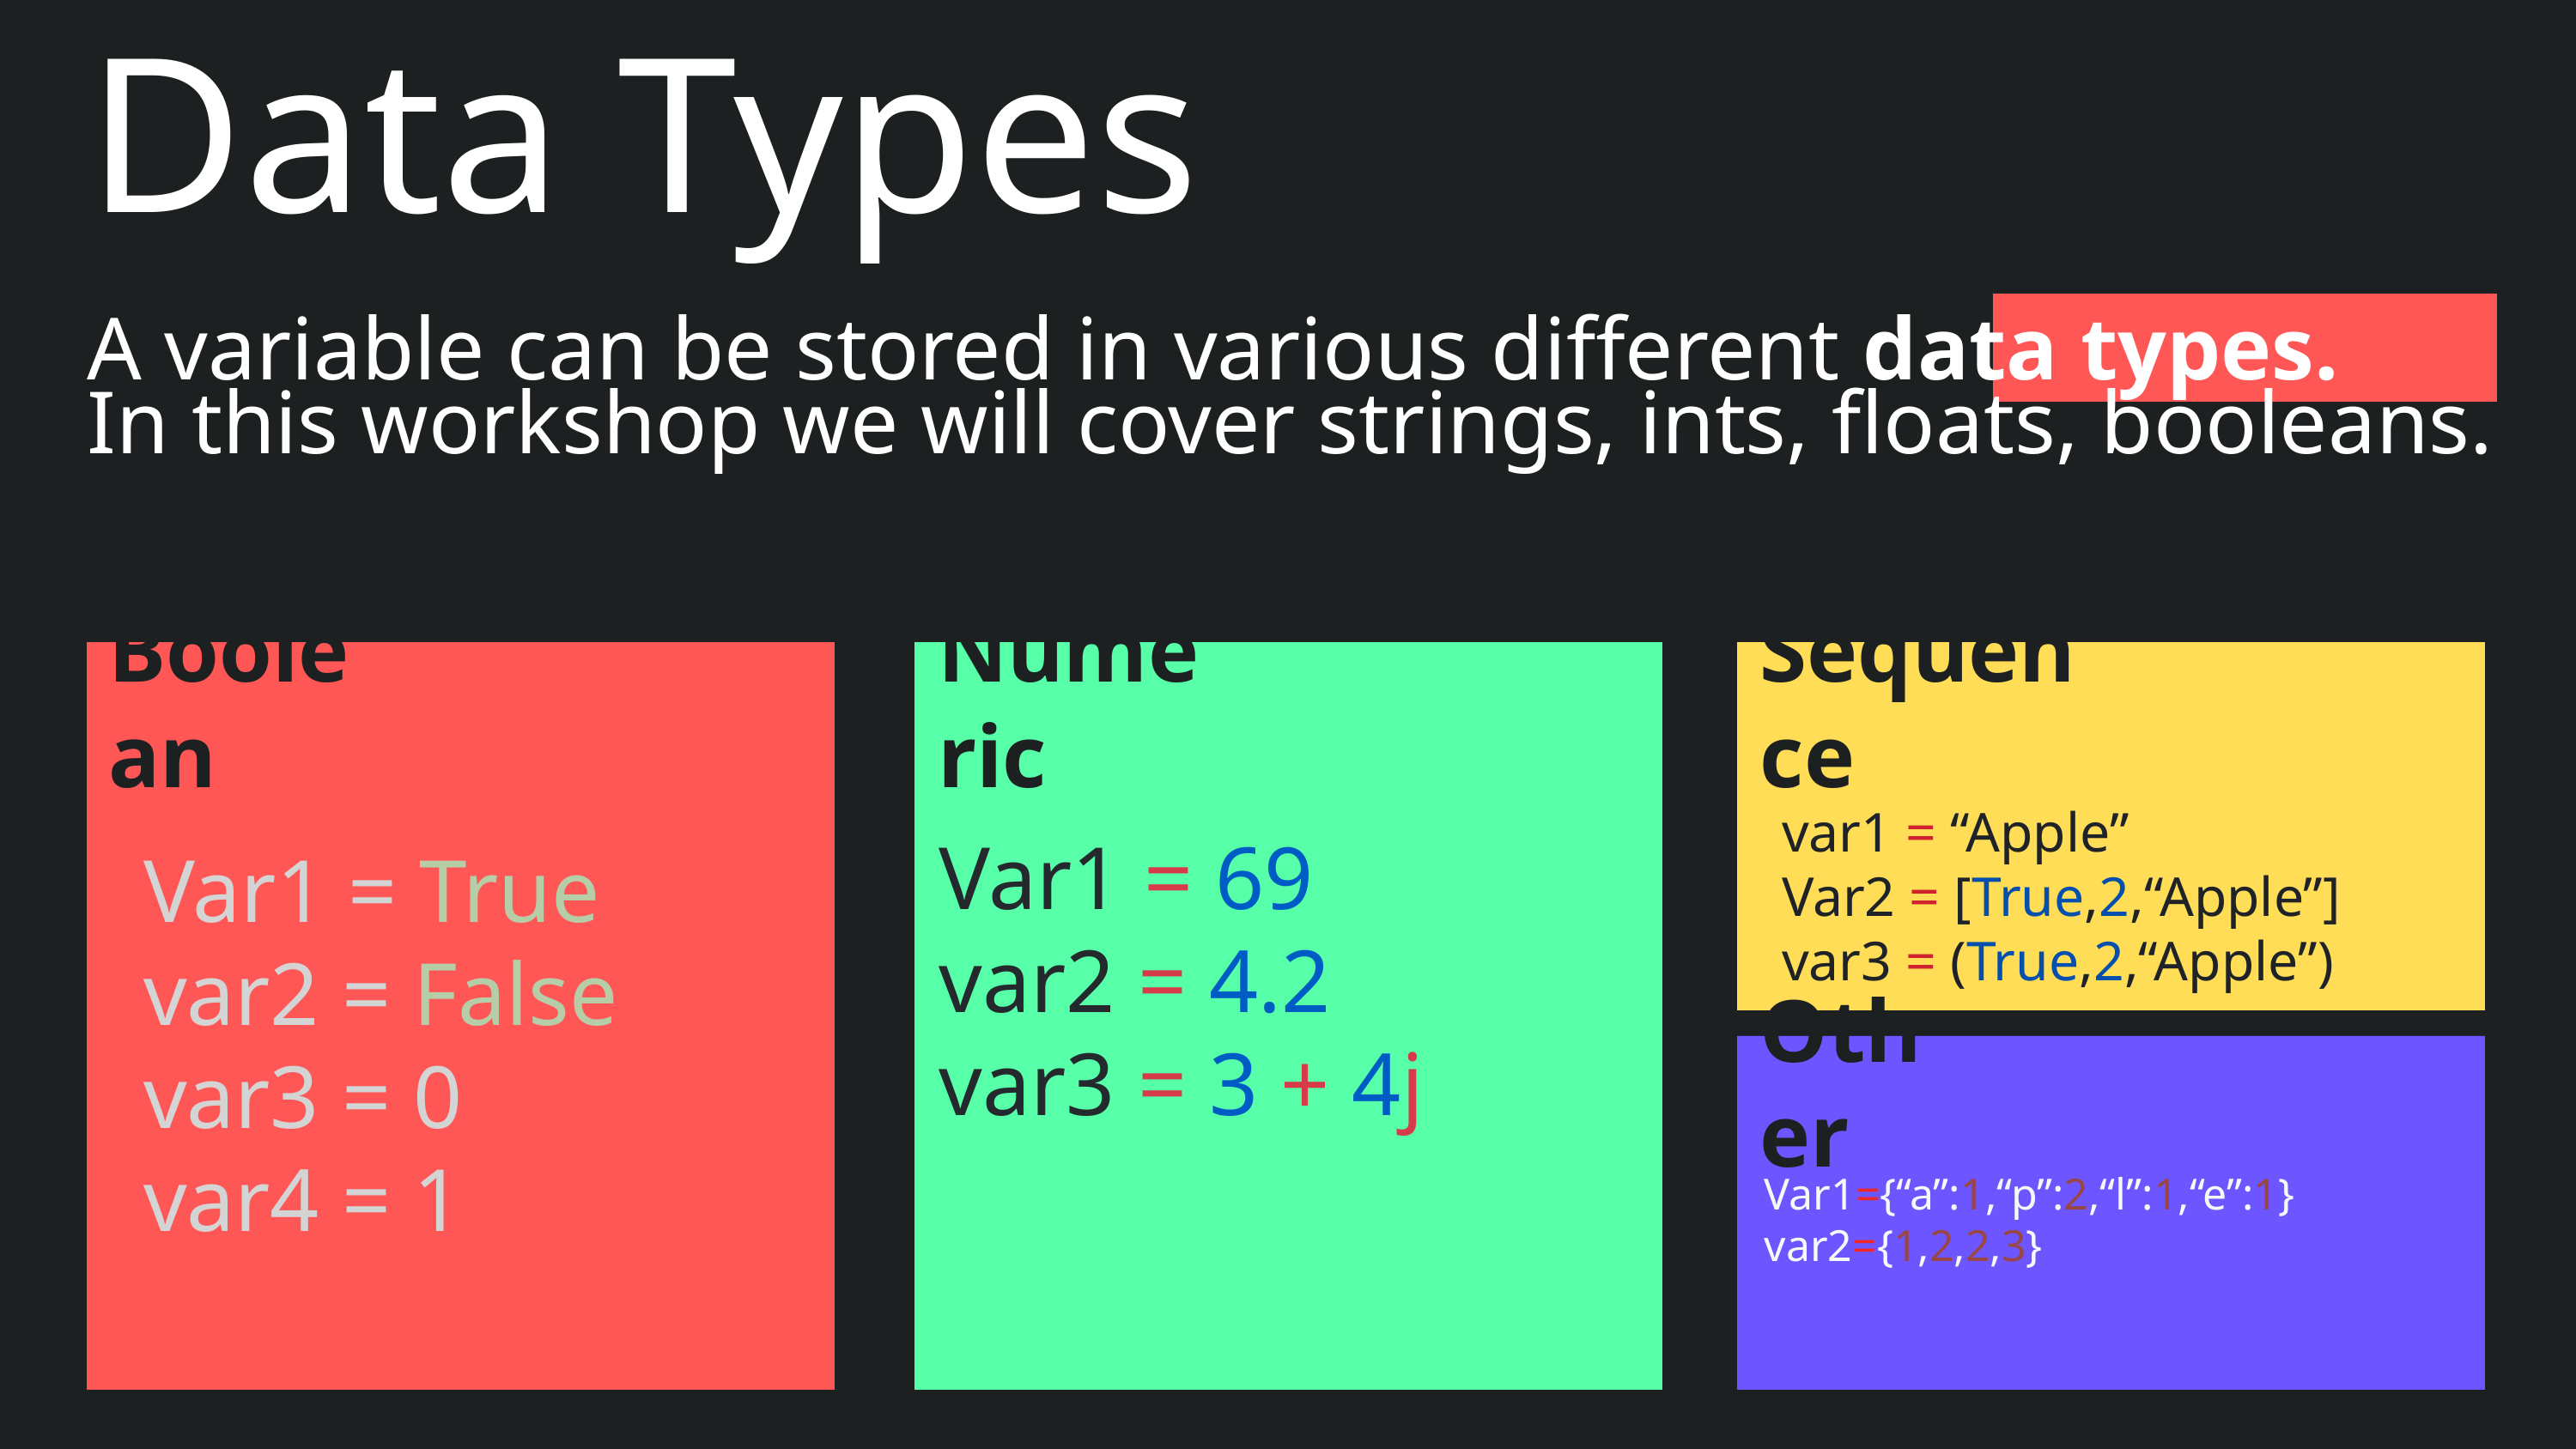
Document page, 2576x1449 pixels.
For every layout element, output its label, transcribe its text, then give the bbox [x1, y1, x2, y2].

text_box A variable can be stored in various different data types. In this workshop we will cover strings, ints, floats, booleans. [87, 294, 2521, 613]
picture [1737, 1023, 2485, 1390]
text_box Var1 = 69 var2 = 4.2 var3 = 3 + 4j [1662, 823, 1669, 1210]
picture [914, 642, 1662, 1390]
picture [1737, 642, 2485, 1010]
text_box Data Types [87, 39, 1383, 294]
picture [87, 642, 835, 1390]
picture [1993, 294, 2497, 402]
